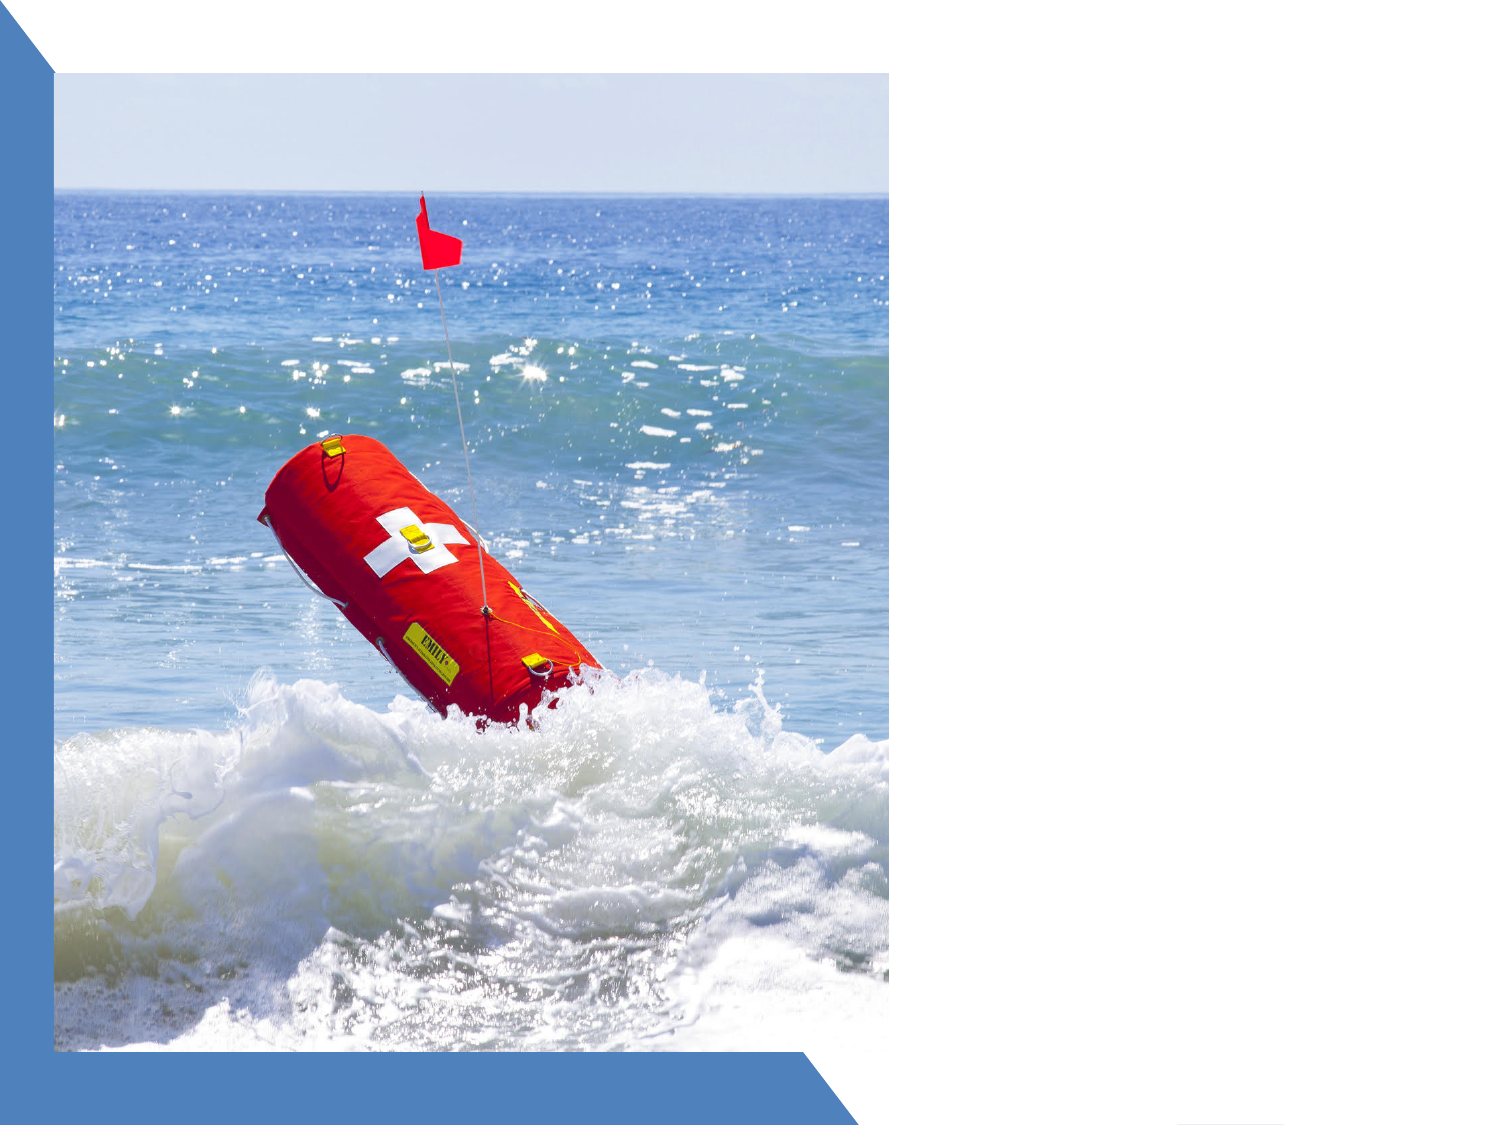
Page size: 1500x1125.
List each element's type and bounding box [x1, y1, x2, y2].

picture [53, 72, 890, 1052]
